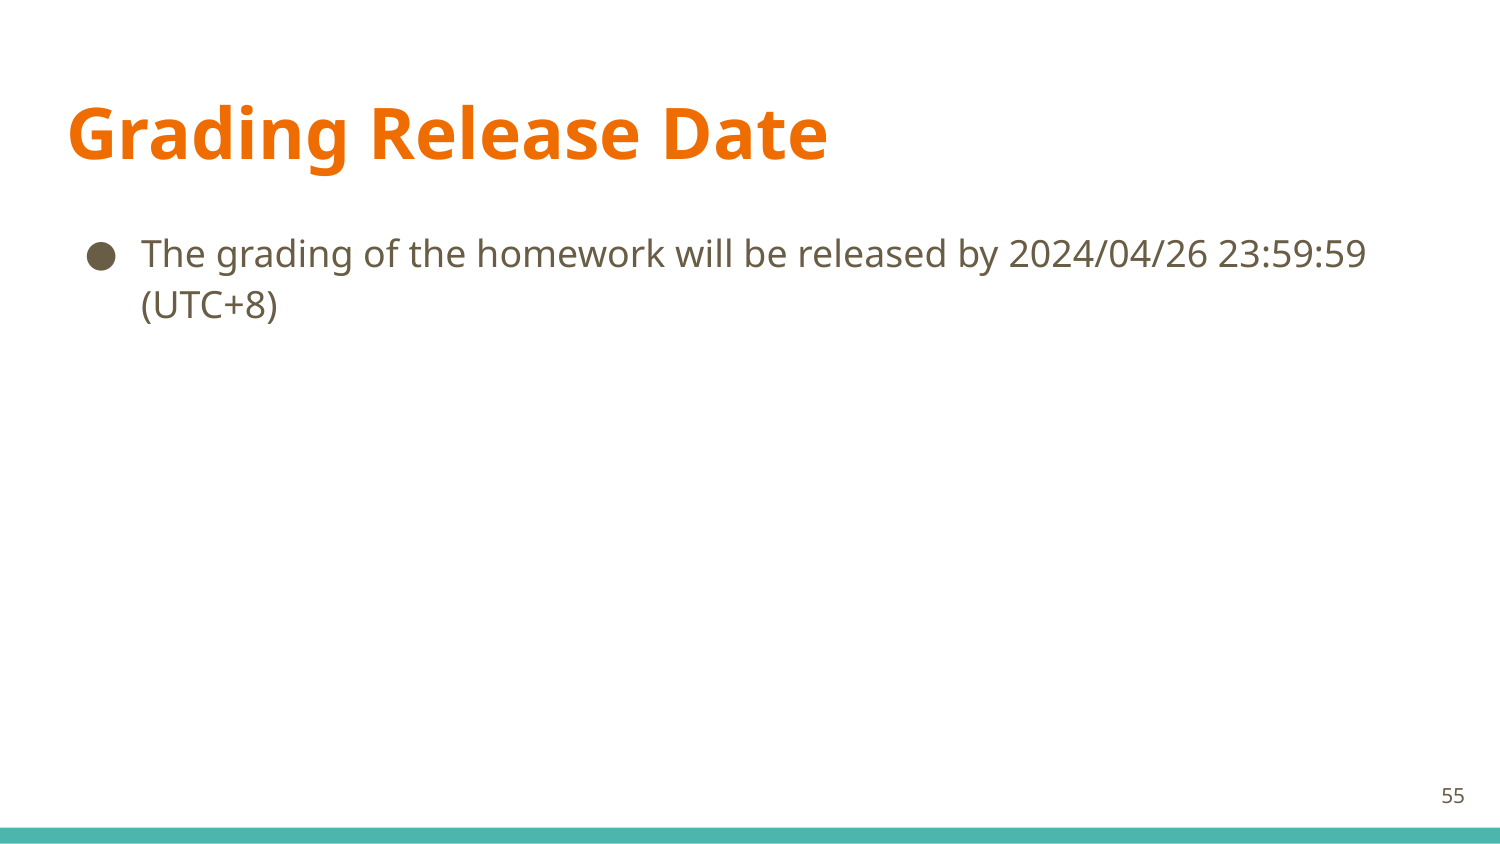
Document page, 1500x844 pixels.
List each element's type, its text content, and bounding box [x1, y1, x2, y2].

list The grading of the homework will be released by 2024/04/26 23:59:59 (UTC+8) [51, 207, 1449, 750]
title Grading Release Date [51, 72, 1449, 189]
slide_number ‹#› [1389, 764, 1480, 830]
